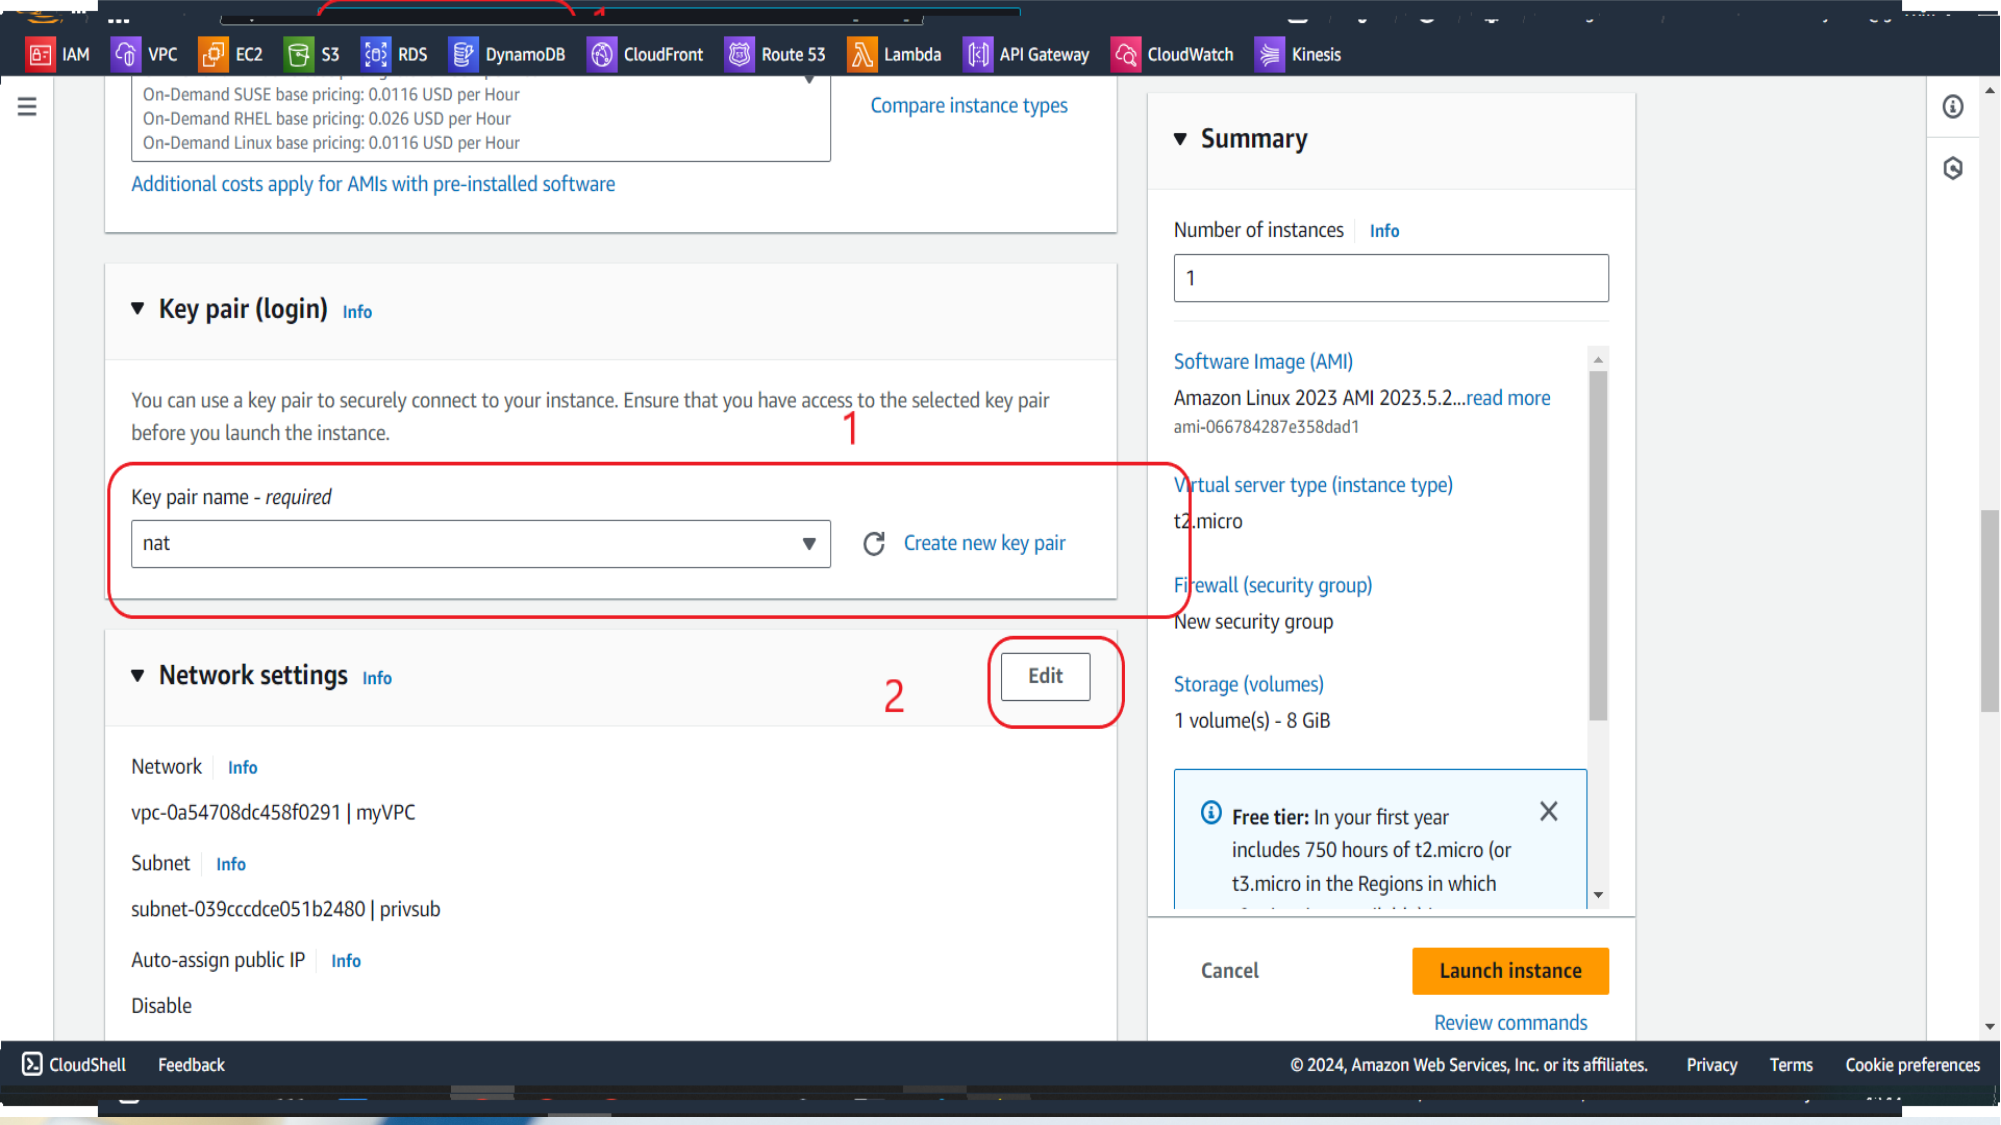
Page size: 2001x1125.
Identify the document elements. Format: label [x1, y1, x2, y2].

picture [0, 0, 2000, 1117]
text_box [0, 1117, 2000, 1125]
